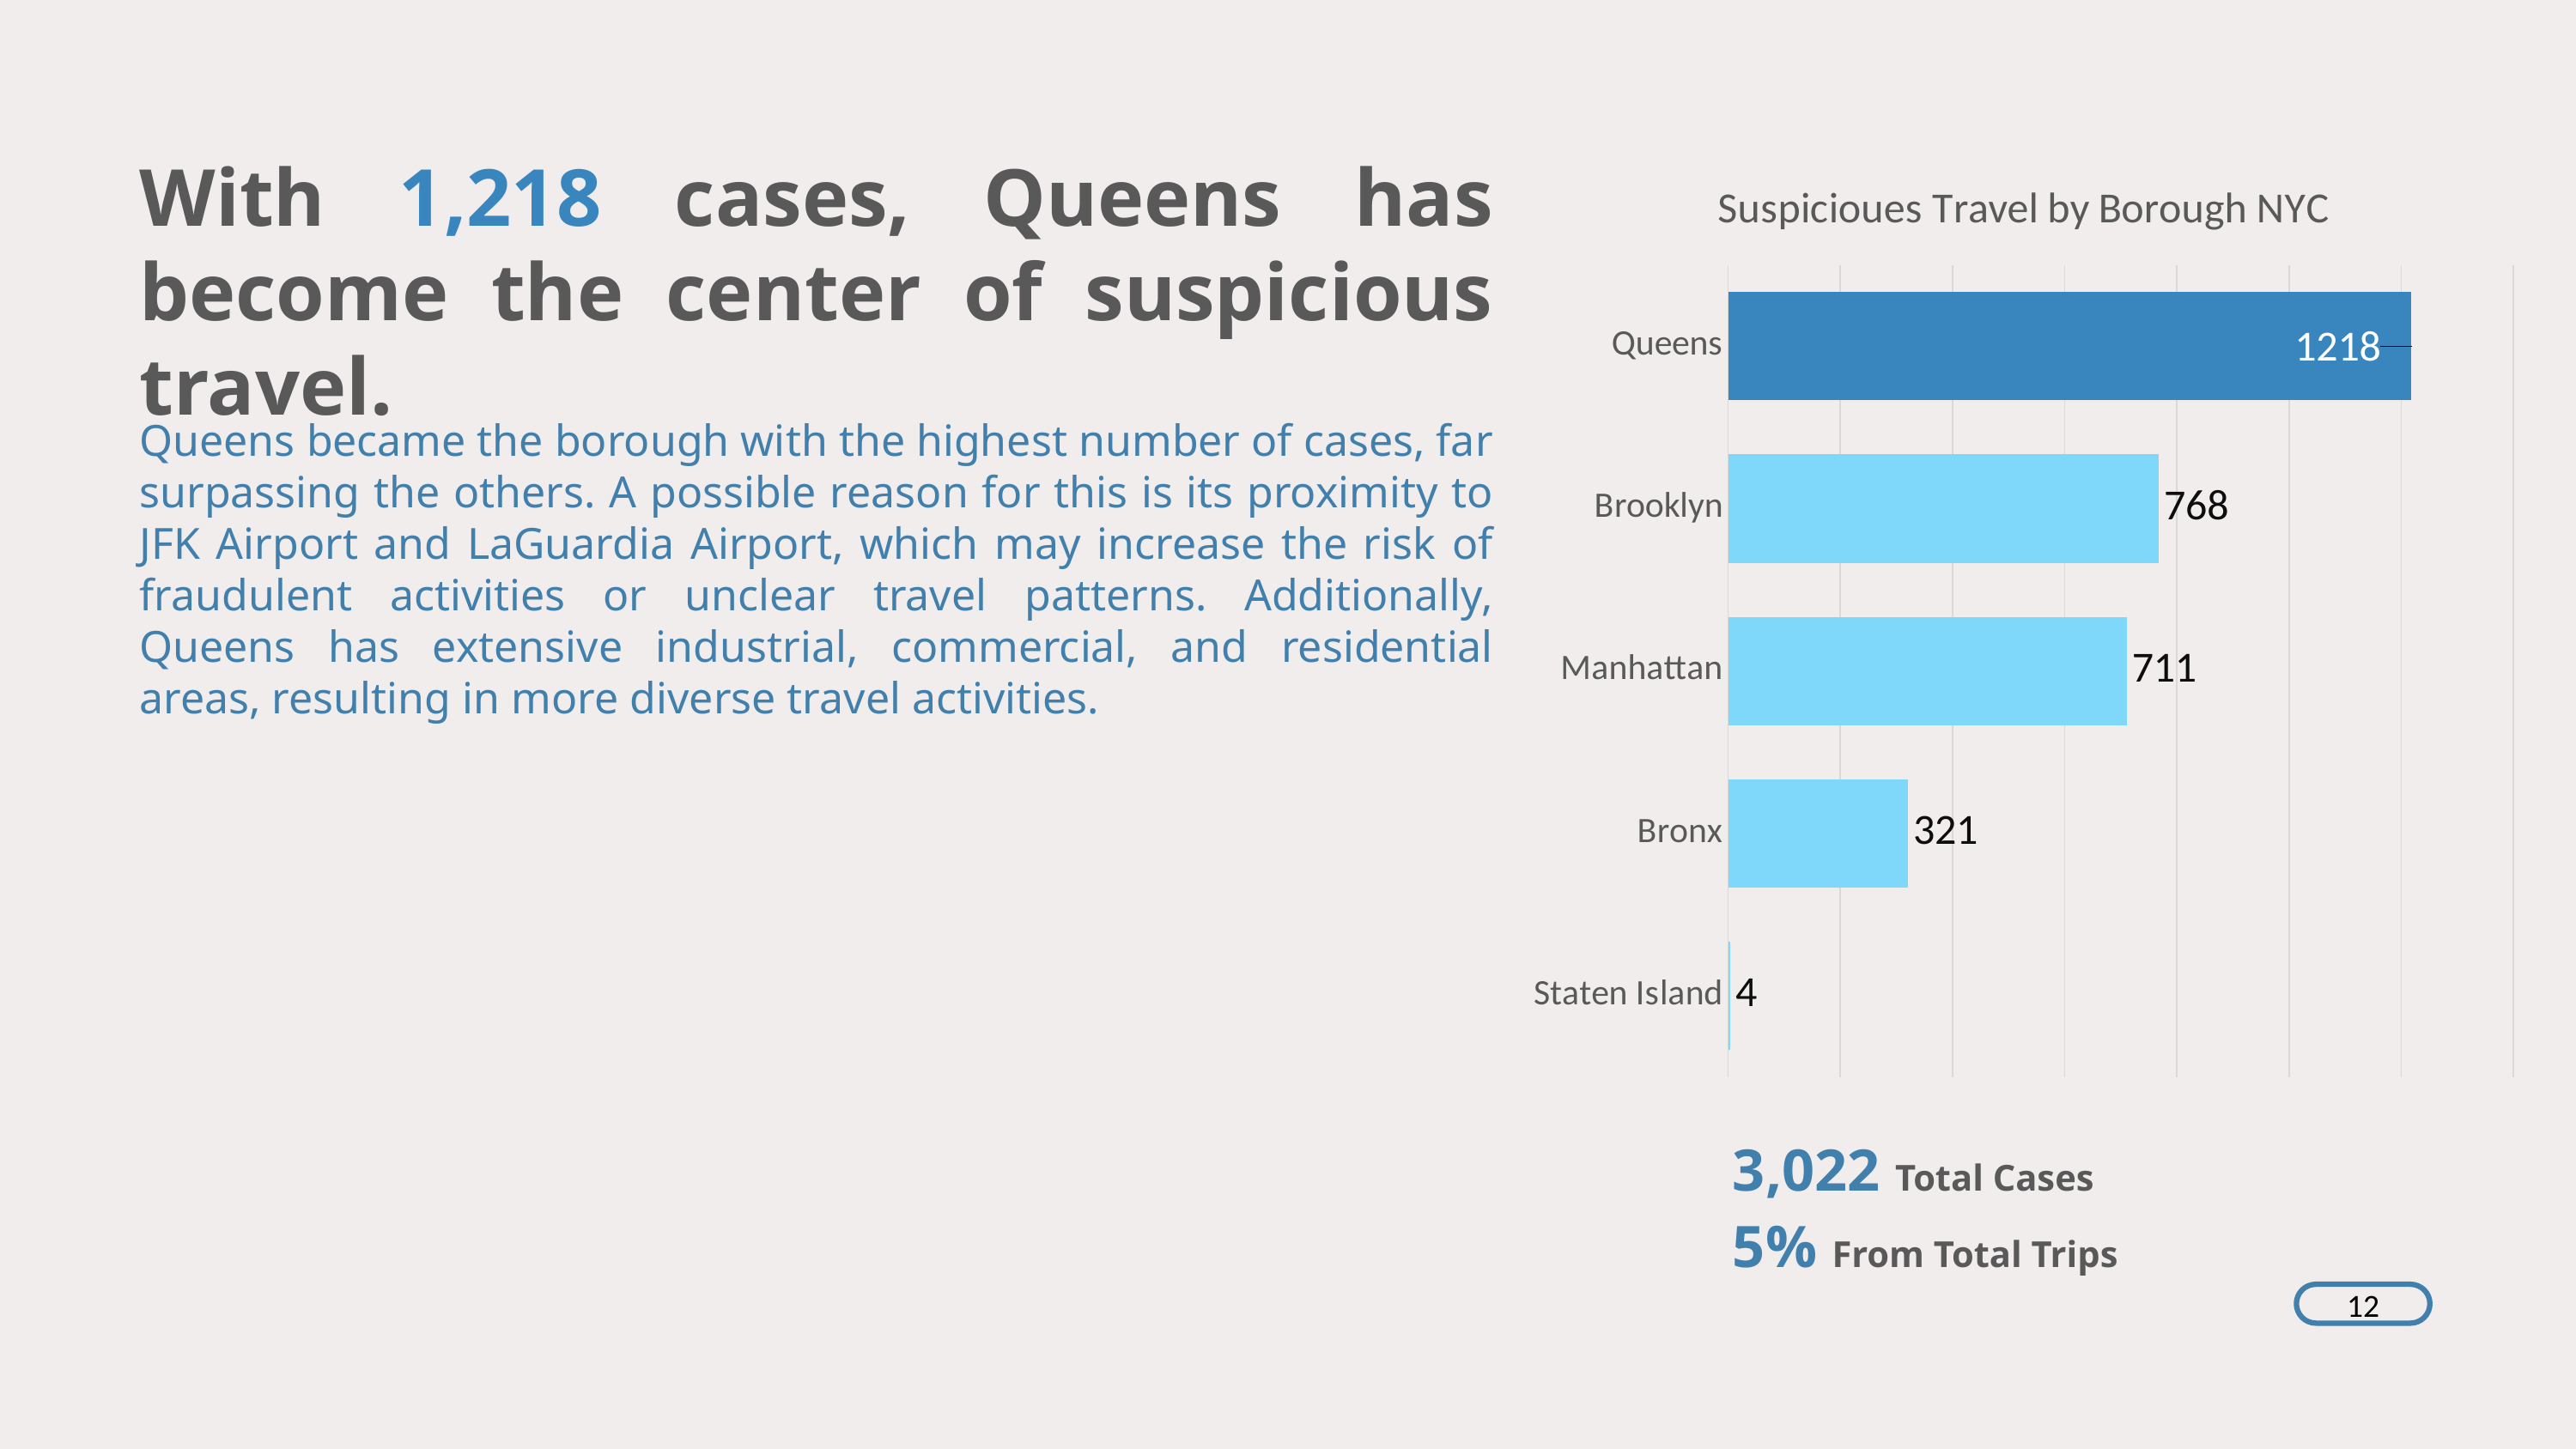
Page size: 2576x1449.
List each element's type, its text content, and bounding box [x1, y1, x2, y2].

text_box With 1,218 cases, Queens has become the center of suspicious travel. [139, 147, 1494, 431]
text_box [2296, 1276, 2431, 1324]
chart [1513, 151, 2535, 1096]
text_box Queens became the borough with the highest number of cases, far surpassing the others. A possible reason for this is its proximity to JFK Airport and LaGuardia Airport, which may increase the risk of fraudulent activities or unclear travel patterns. Additionally, Queens has extensive industrial, commercial, and residential areas, resulting in more diverse travel activities. [139, 431, 1494, 723]
text_box 3,022 Total Cases [1732, 1131, 2147, 1203]
text_box 5% From Total Trips [1732, 1209, 2147, 1279]
